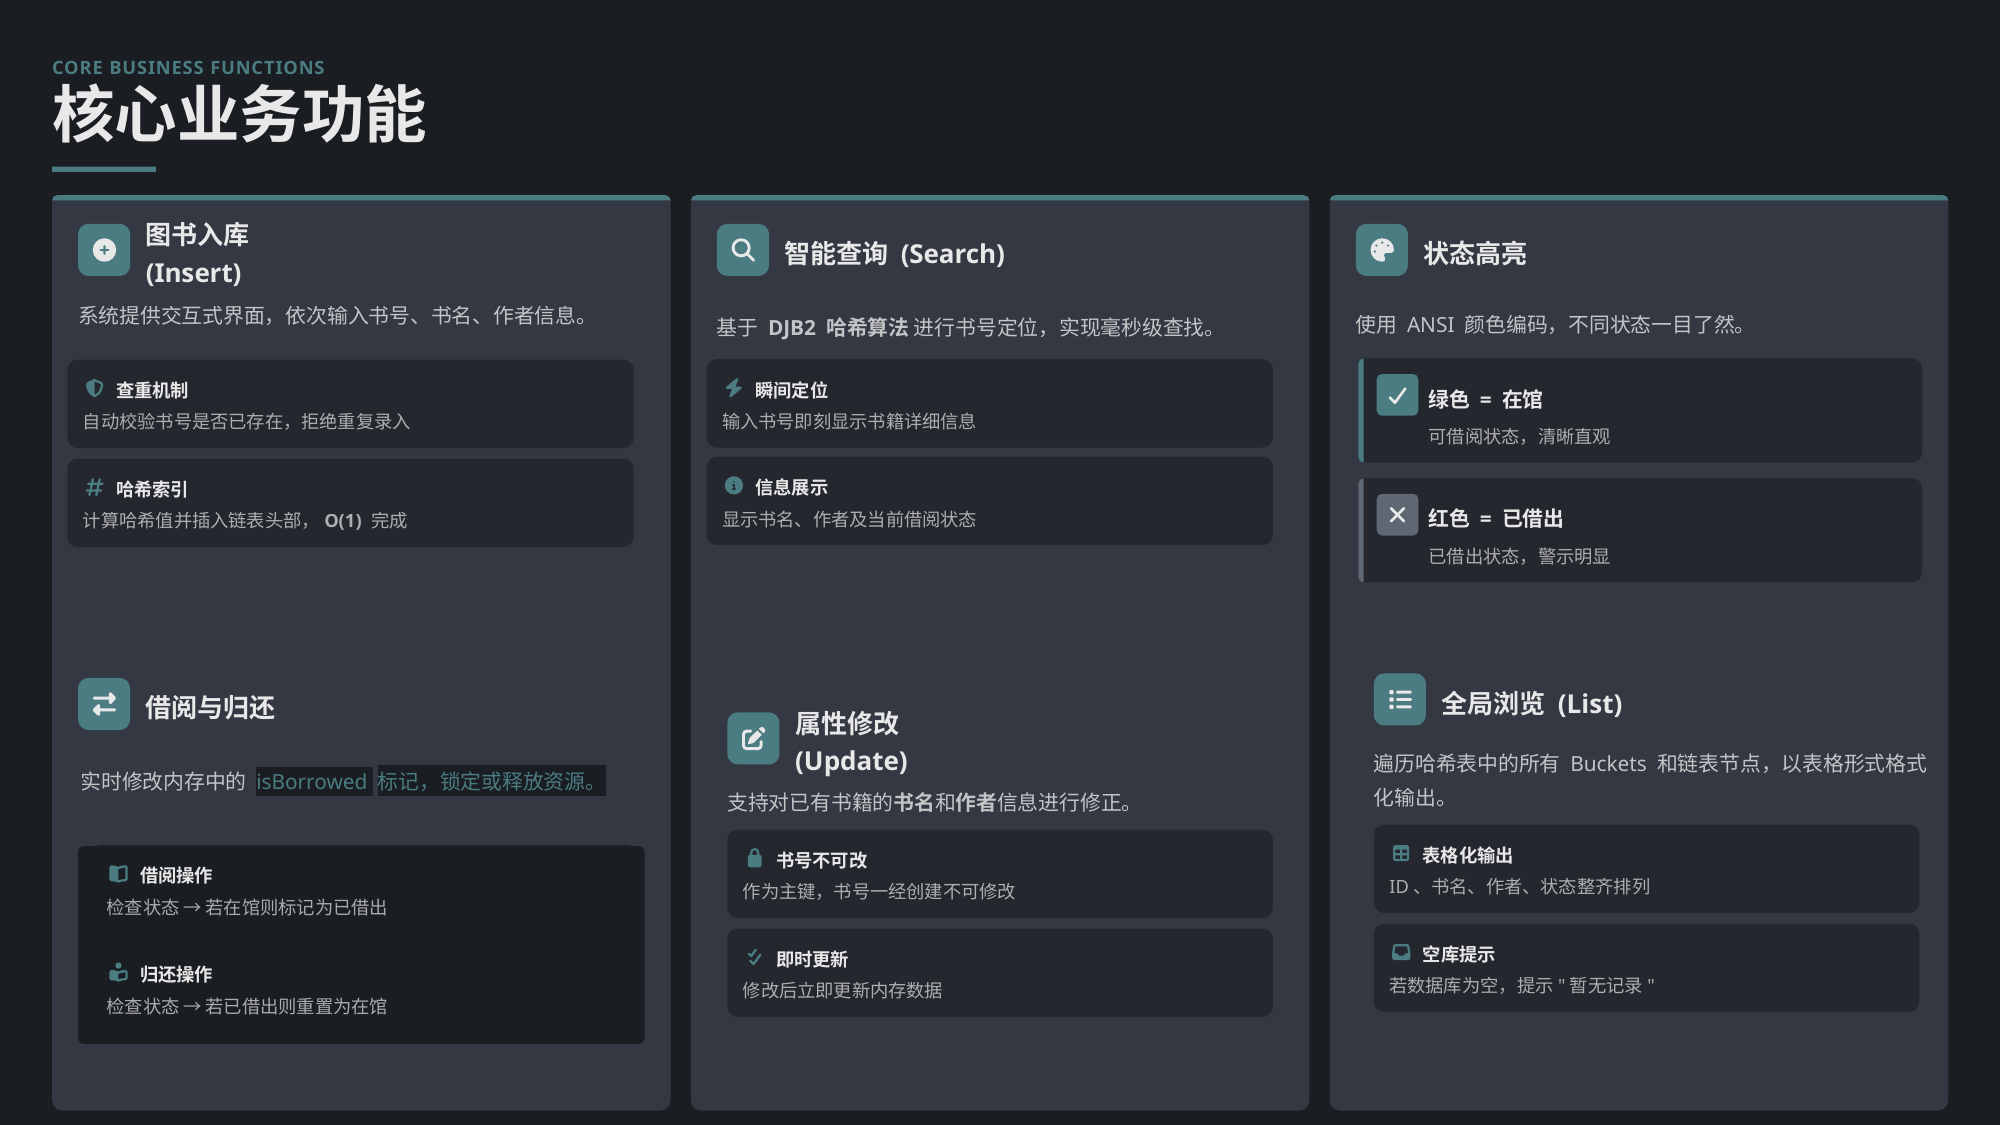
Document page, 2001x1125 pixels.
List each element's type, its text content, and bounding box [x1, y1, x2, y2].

text_box [701, 711, 1299, 1071]
text_box [742, 729, 763, 751]
text_box [727, 712, 780, 765]
text_box [725, 378, 742, 398]
text_box 系统提供交互式界面，依次输入书号、书名、作者信息。 [78, 291, 628, 330]
text_box 作为主键，书号一经创建不可修改 [742, 876, 1267, 903]
text_box [749, 953, 762, 966]
text_box 查重机制 [116, 375, 199, 402]
text_box [52, 201, 671, 1111]
text_box 全局浏览 (List) [1441, 681, 1624, 718]
text_box 实时修改内存中的 isBorrowed 标记，锁定或释放资源。 [80, 739, 648, 814]
text_box [716, 223, 770, 276]
text_box 使用 ANSI 颜色编码，不同状态一目了然。 [1355, 291, 1933, 348]
text_box CORE BUSINESS FUNCTIONS [52, 52, 1957, 79]
text_box [1373, 923, 1920, 1013]
text_box 计算哈希值并插入链表头部，O(1) 完成 [82, 505, 628, 532]
text_box [747, 847, 762, 868]
text_box 检查状态 → 若已借出则重置为在馆 [106, 990, 631, 1017]
text_box [67, 458, 634, 548]
text_box [85, 478, 104, 497]
text_box [1329, 201, 1949, 1111]
text_box 红色 = 已借出 [1428, 499, 1569, 531]
text_box [1364, 478, 1923, 583]
text_box 瞬间定位 [755, 374, 838, 401]
text_box 基于 DJB2 哈希算法 进行书号定位，实现毫秒级查找。 [716, 291, 1294, 353]
text_box [91, 943, 637, 1033]
text_box [690, 195, 1310, 201]
text_box 信息展示 [755, 472, 838, 499]
text_box [78, 846, 645, 1044]
text_box [748, 948, 757, 958]
text_box [109, 865, 128, 883]
text_box [115, 962, 122, 969]
text_box [1373, 673, 1426, 726]
text_box [690, 201, 1310, 1111]
text_box 状态高亮 [1423, 231, 1541, 269]
text_box [1392, 944, 1411, 961]
text_box [1388, 387, 1407, 405]
text_box 检查状态 → 若在馆则标记为已借出 [106, 891, 631, 918]
text_box [52, 195, 671, 201]
text_box [67, 359, 634, 449]
text_box 智能查询 (Search) [784, 231, 1008, 269]
text_box 输入书号即刻显示书籍详细信息 [722, 405, 1267, 432]
text_box [1395, 690, 1413, 694]
text_box [52, 166, 157, 172]
text_box 遍历哈希表中的所有 Buckets 和链表节点，以表格形式格式化输出。 [1373, 741, 1930, 809]
text_box 自动校验书号是否已存在，拒绝重复录入 [82, 406, 628, 433]
text_box [1395, 705, 1413, 709]
text_box 显示书名、作者及当前借阅状态 [722, 503, 1267, 530]
text_box 书号不可改 [776, 845, 880, 872]
text_box [92, 238, 117, 262]
text_box 属性修改 (Update) [795, 720, 1023, 757]
text_box 借阅操作 [139, 860, 225, 887]
text_box 若数据库为空，提示"暂无记录" [1389, 970, 1913, 997]
text_box 修改后立即更新内存数据 [742, 975, 1267, 1002]
text_box [758, 726, 766, 734]
text_box [109, 970, 128, 982]
text_box 图书入库 (Insert) [145, 231, 353, 269]
text_box 可借阅状态，清晰直观 [1376, 421, 1916, 447]
text_box 核心业务功能 [52, 88, 1980, 151]
text_box [1358, 358, 1364, 463]
text_box [92, 692, 116, 704]
text_box [1358, 478, 1364, 583]
text_box 已借出状态，警示明显 [1376, 540, 1916, 567]
text_box [1376, 493, 1419, 536]
text_box [731, 238, 755, 262]
text_box [86, 379, 104, 398]
text_box [1390, 507, 1405, 523]
text_box [1355, 223, 1408, 276]
text_box 归还操作 [139, 959, 225, 986]
text_box [91, 844, 637, 934]
text_box [727, 829, 1273, 919]
text_box [706, 456, 1273, 546]
text_box [1329, 195, 1949, 201]
text_box 支持对已有书籍的书名和作者信息进行修正。 [727, 780, 1284, 814]
text_box [1364, 358, 1923, 463]
text_box [706, 359, 1273, 448]
text_box [1393, 845, 1410, 862]
text_box 借阅与归还 [145, 685, 289, 723]
text_box 即时更新 [776, 944, 861, 971]
text_box 空库提示 [1422, 939, 1508, 966]
text_box [78, 223, 131, 276]
text_box [93, 704, 117, 716]
text_box ID、书名、作者、状态整齐排列 [1389, 871, 1913, 898]
text_box [1370, 238, 1394, 262]
text_box [1373, 824, 1920, 914]
text_box 表格化输出 [1422, 840, 1526, 867]
text_box [1376, 374, 1419, 416]
text_box [724, 476, 744, 495]
text_box 绿色 = 在馆 [1428, 379, 1548, 411]
text_box [78, 677, 131, 731]
text_box 哈希索引 [116, 474, 199, 501]
text_box [727, 928, 1273, 1018]
